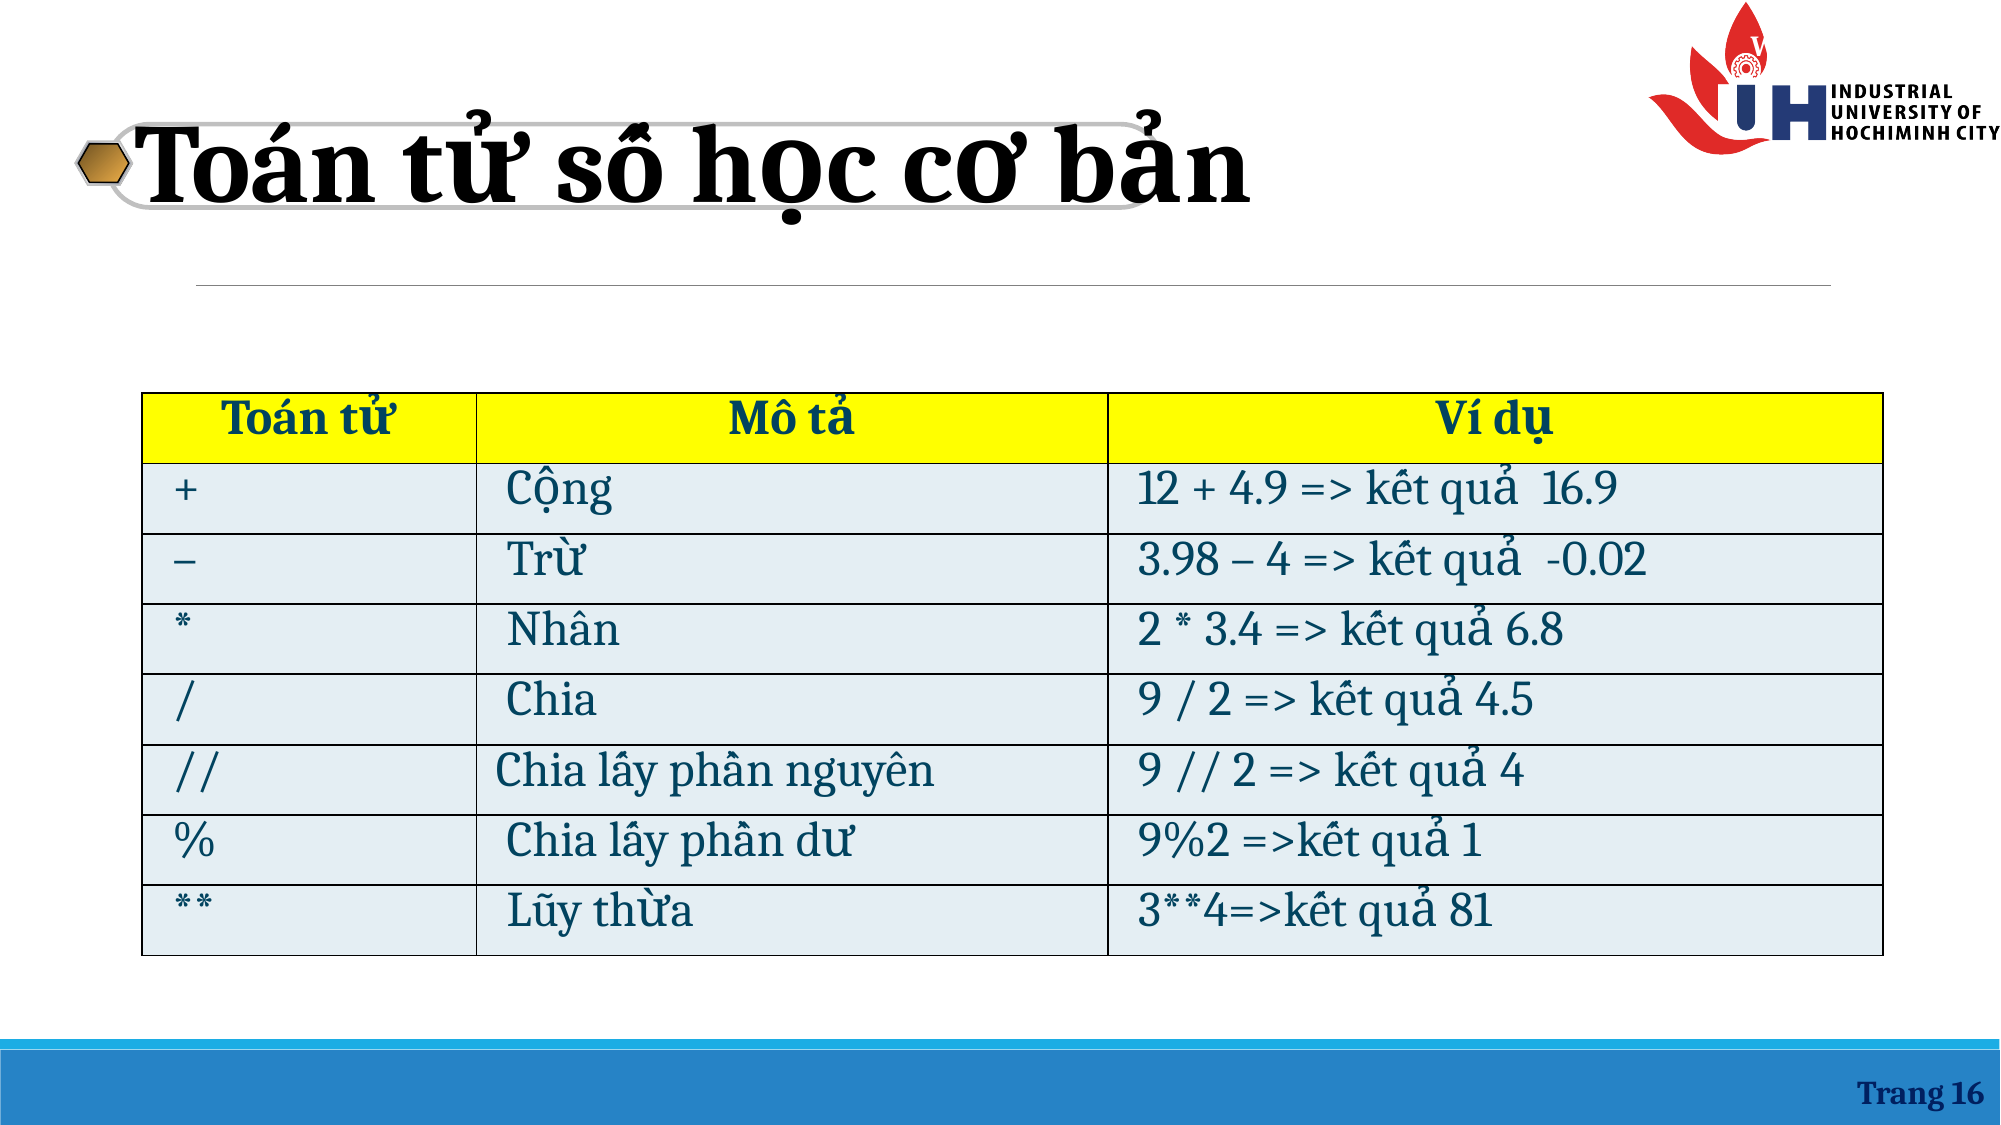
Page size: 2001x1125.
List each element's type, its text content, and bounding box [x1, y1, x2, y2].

table_cell Nhân [477, 605, 1107, 673]
table_cell 12 + 4.9 => kết quả 16.9 [1109, 464, 1882, 533]
picture [1648, 1, 2000, 155]
table_cell * [143, 605, 476, 673]
table_header Mô tả [477, 394, 1107, 463]
table_header Toán tử [143, 394, 476, 463]
table_cell % [143, 816, 476, 884]
table_cell // [143, 746, 476, 814]
table_cell Chia [477, 675, 1107, 744]
table_cell Chia lấy phần dư [477, 816, 1107, 884]
table_cell ** [143, 886, 476, 955]
table_cell 3**4=>kết quả 81 [1109, 886, 1882, 955]
text_box [74, 122, 1950, 984]
table_cell 9%2 =>kết quả 1 [1109, 816, 1882, 884]
table_cell / [143, 675, 476, 744]
table_header Ví dụ [1109, 394, 1882, 463]
table_cell Lũy thừa [477, 886, 1107, 955]
table_cell Cộng [477, 464, 1107, 533]
table_cell Chia lấy phần nguyên [477, 746, 1107, 814]
table_cell + [143, 464, 476, 533]
table_cell – [143, 535, 476, 603]
table_cell 9 // 2 => kết quả 4 [1109, 746, 1882, 814]
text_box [74, 123, 1163, 208]
table_cell 9 / 2 => kết quả 4.5 [1109, 675, 1882, 744]
table_cell 2 * 3.4 => kết quả 6.8 [1109, 605, 1882, 673]
slide_number Trang 16 [1533, 1060, 2000, 1121]
table_cell 3.98 – 4 => kết quả -0.02 [1109, 535, 1882, 603]
table_cell Trừ [477, 535, 1107, 603]
